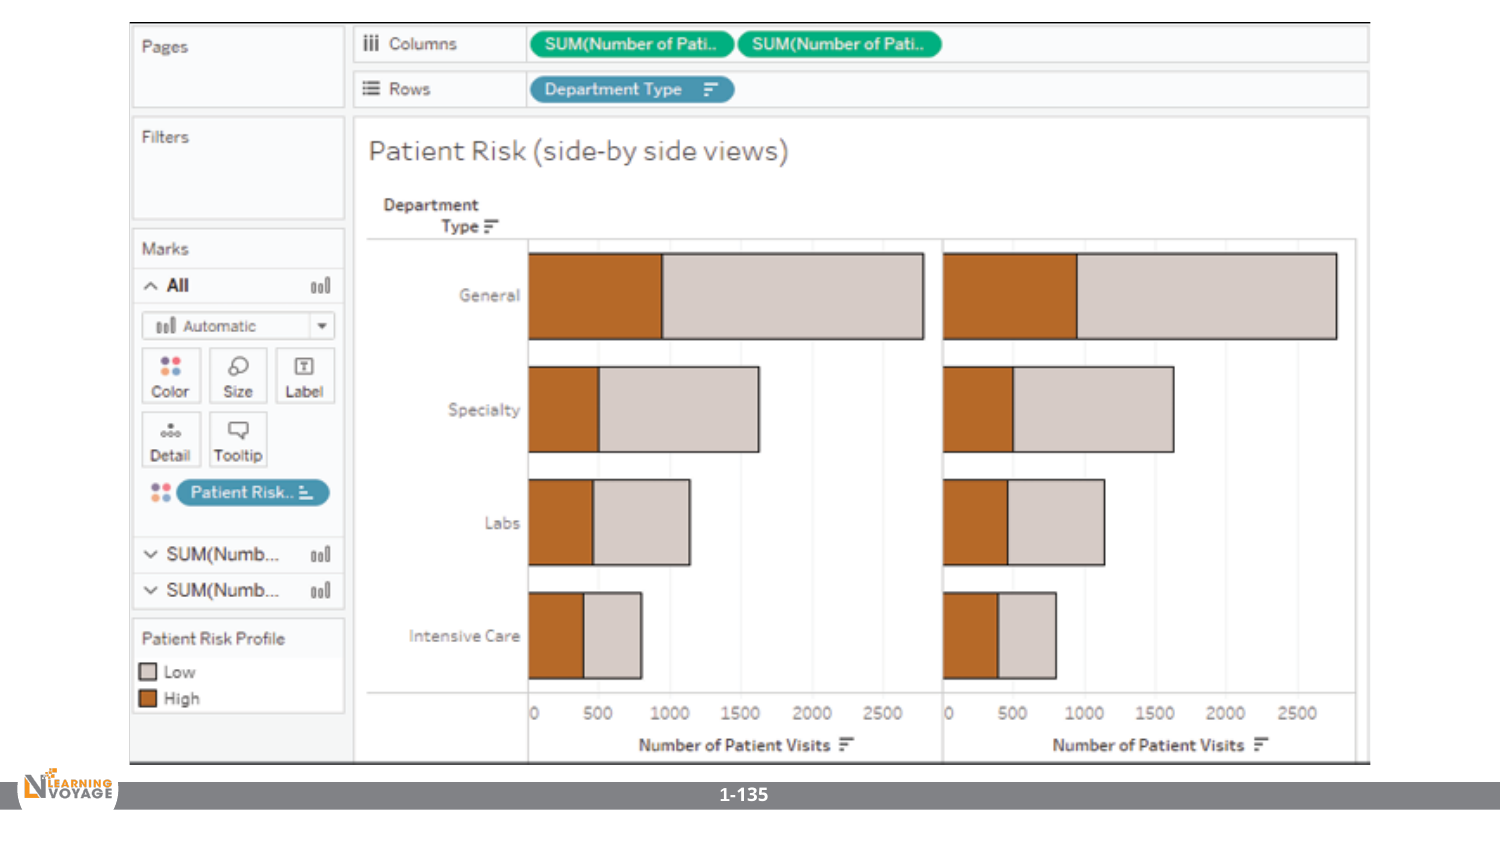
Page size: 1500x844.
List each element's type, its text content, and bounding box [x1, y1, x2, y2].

slide_number 1-135 [692, 770, 784, 821]
picture [0, 22, 1371, 844]
